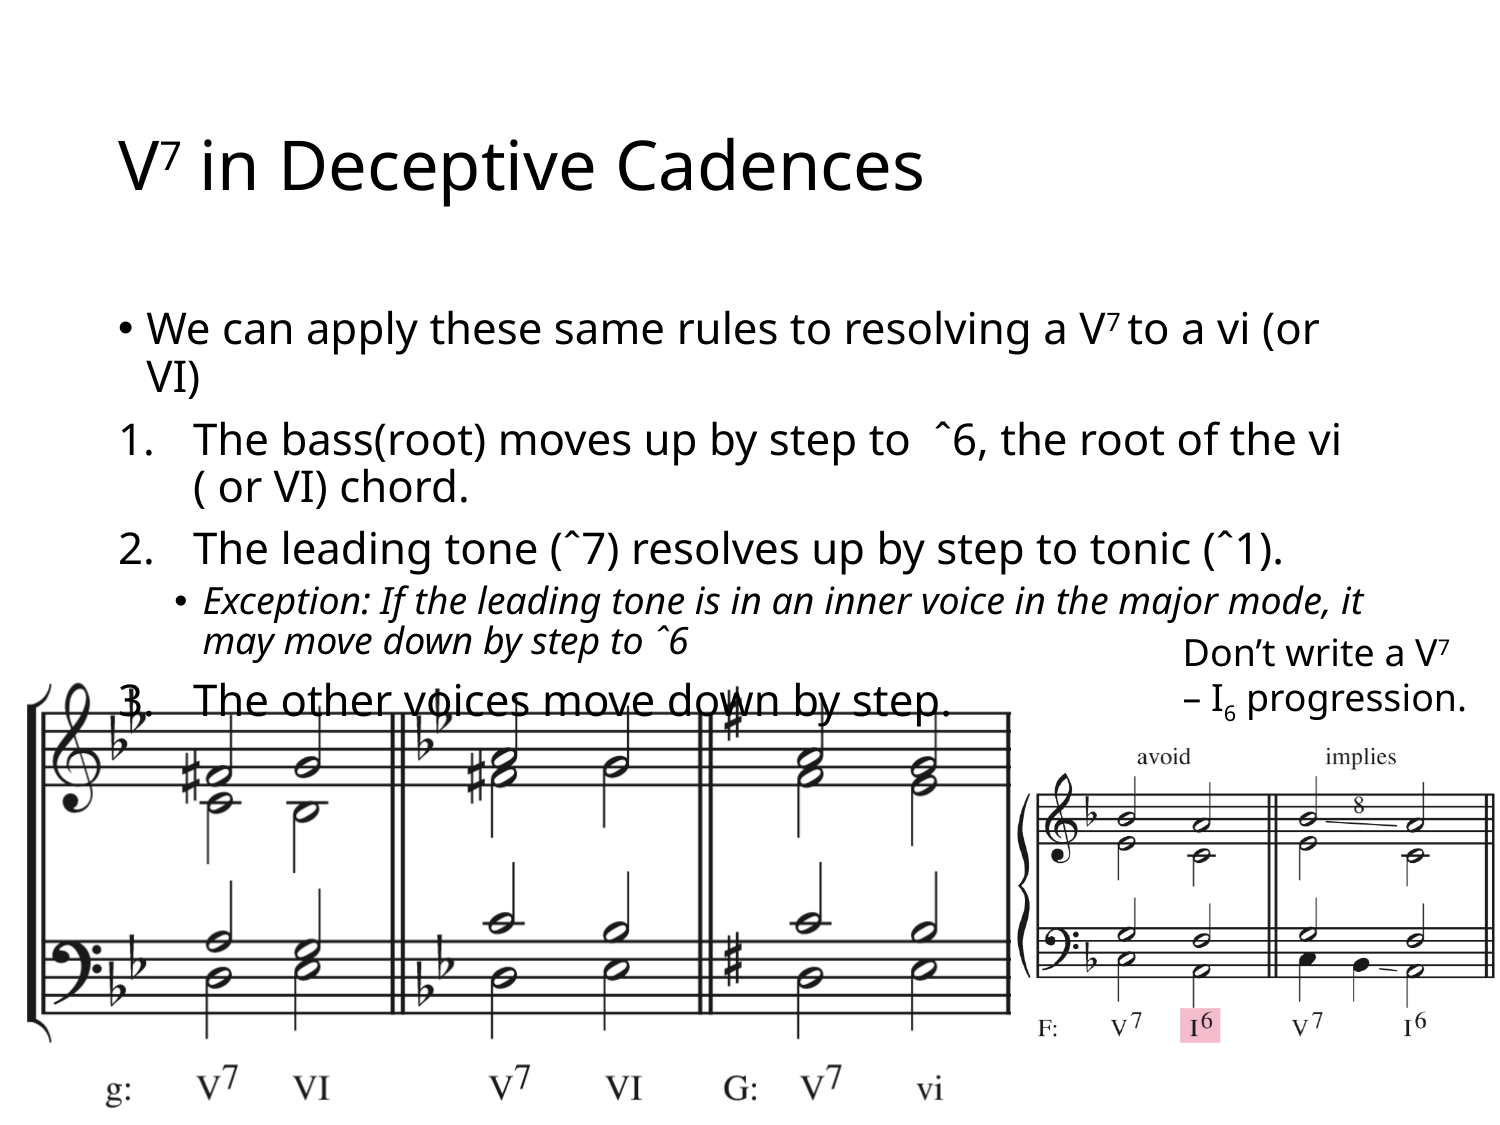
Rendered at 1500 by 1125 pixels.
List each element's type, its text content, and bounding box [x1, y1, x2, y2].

list We can apply these same rules to resolving a V7 to a vi (or VI) The bass(root) moves up by step to ˆ6, the root of the vi ( or VI) chord. The leading tone (ˆ7) resolves up by step to tonic (ˆ1). Exception: If the leading tone is in an inner voice in the major mode, it may move down by step to ˆ6 The other voices move down by step. [103, 299, 1397, 724]
picture [12, 675, 1497, 1125]
title V7 in Deceptive Cadences [103, 59, 1397, 278]
text_box Don’t write a V7 – I6 progression. [1167, 622, 1489, 724]
